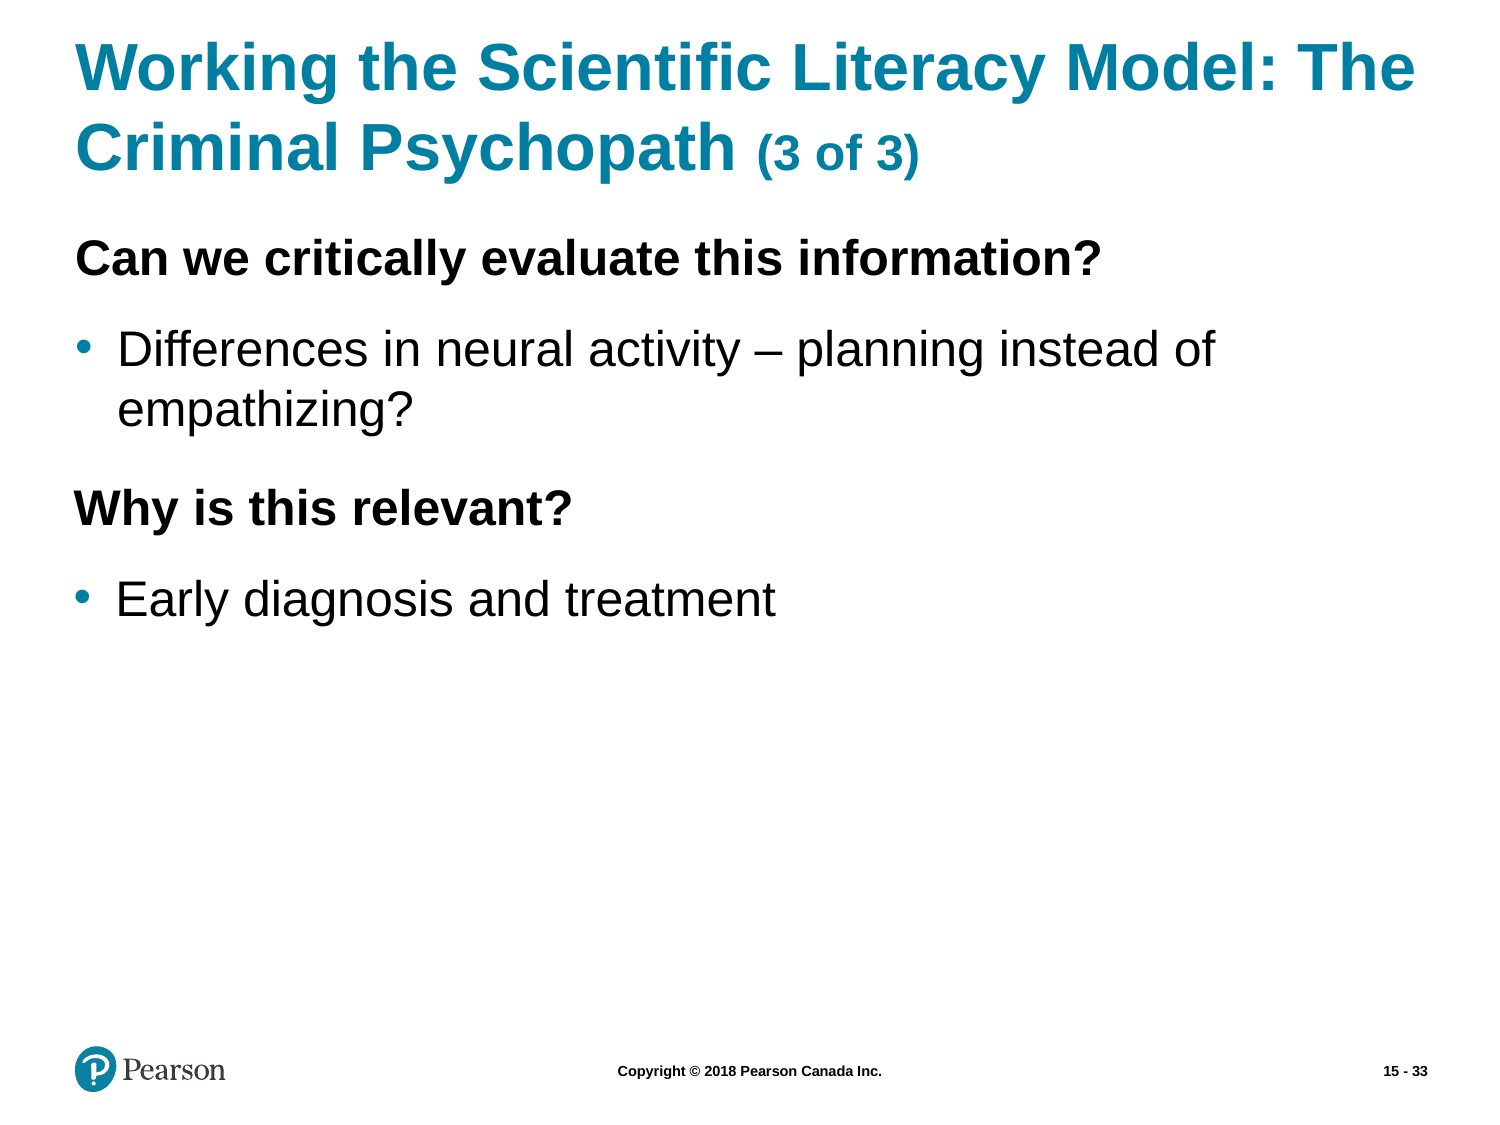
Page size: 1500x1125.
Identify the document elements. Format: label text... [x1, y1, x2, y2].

list Why is this relevant? Early diagnosis and treatment [73, 474, 1424, 638]
list Can we critically evaluate this information? Differences in neural activity – planning instead of empathizing? [75, 224, 1425, 450]
title Working the Scientific Literacy Model: The Criminal Psychopath (3 of 3) [75, 11, 1425, 197]
